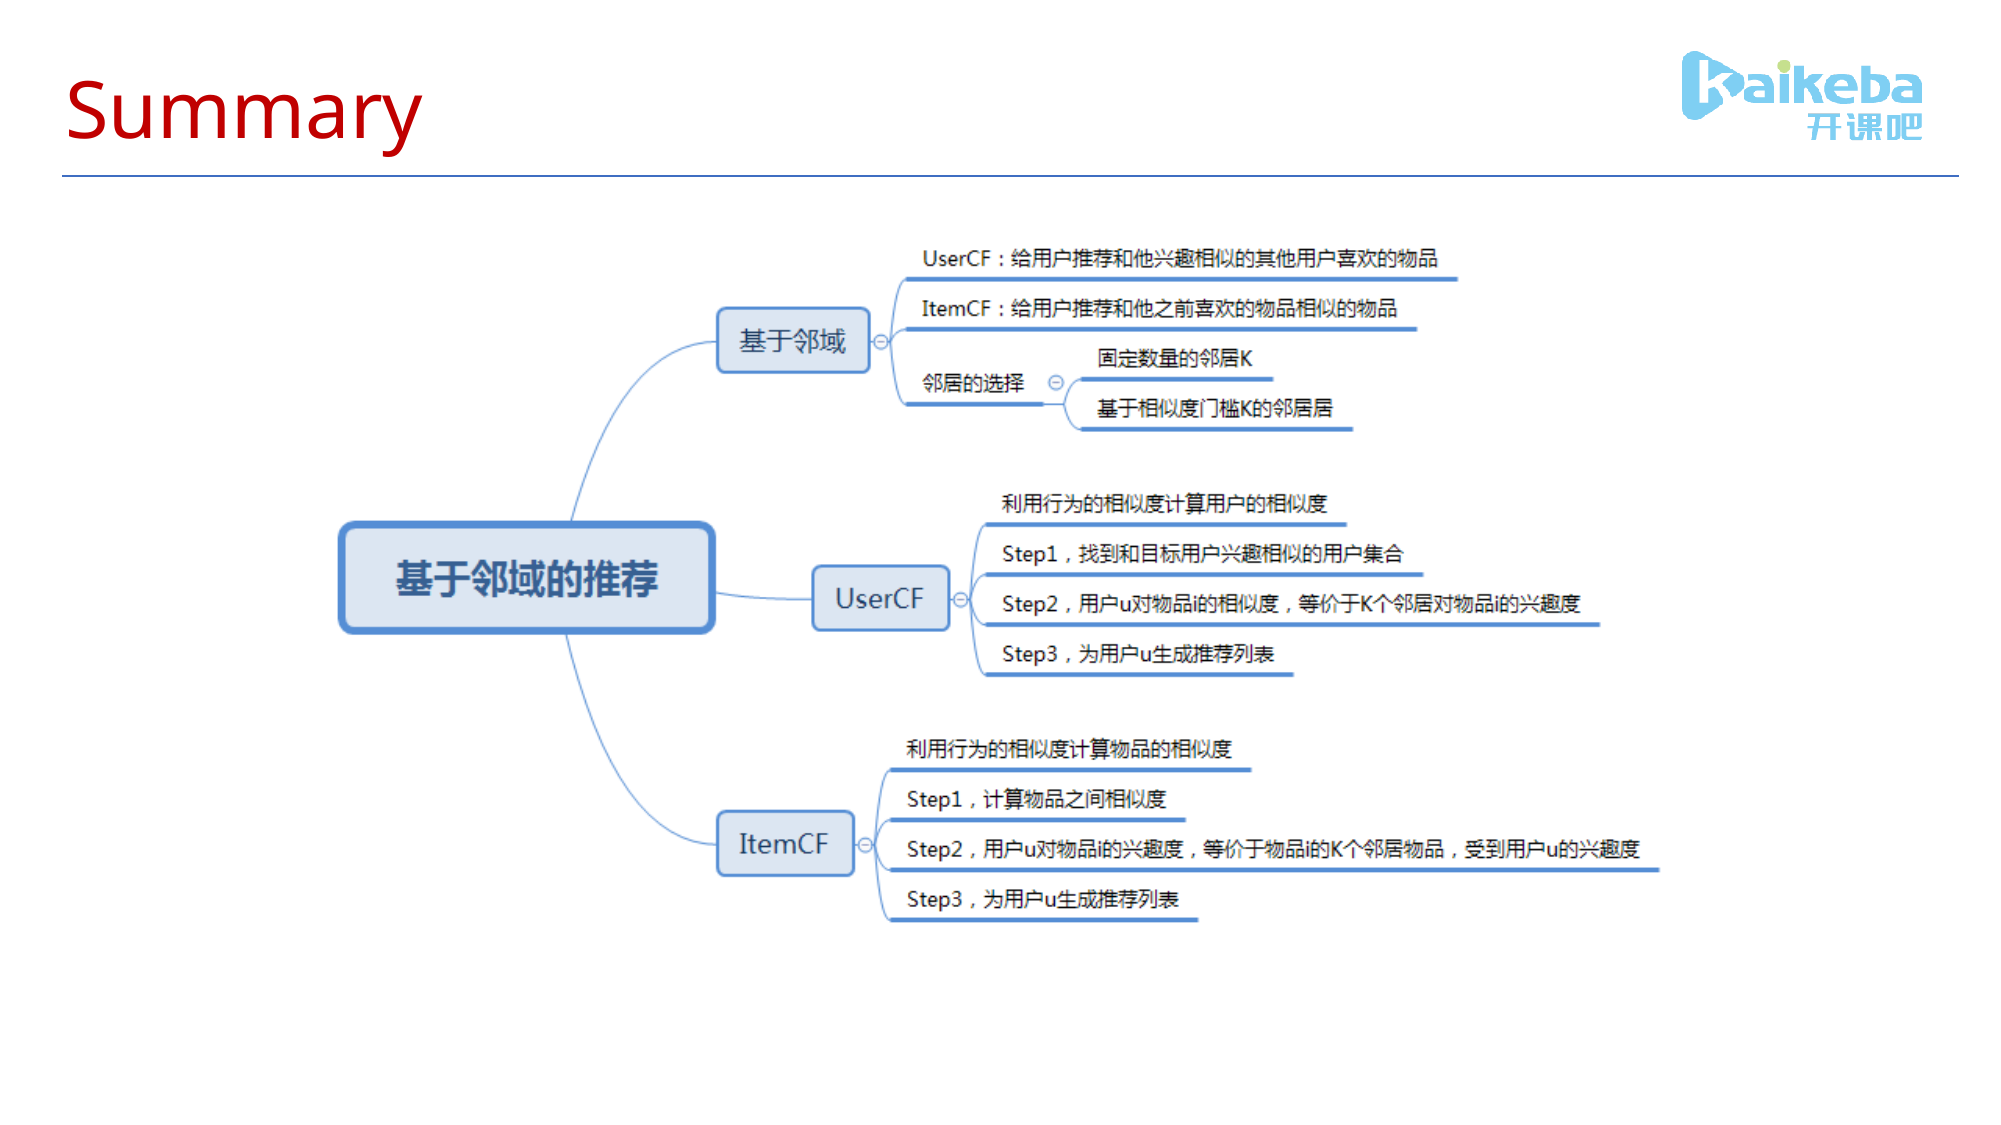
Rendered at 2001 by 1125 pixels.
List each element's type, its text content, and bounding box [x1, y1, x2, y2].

title Summary [57, 59, 1728, 167]
picture [312, 209, 1687, 947]
